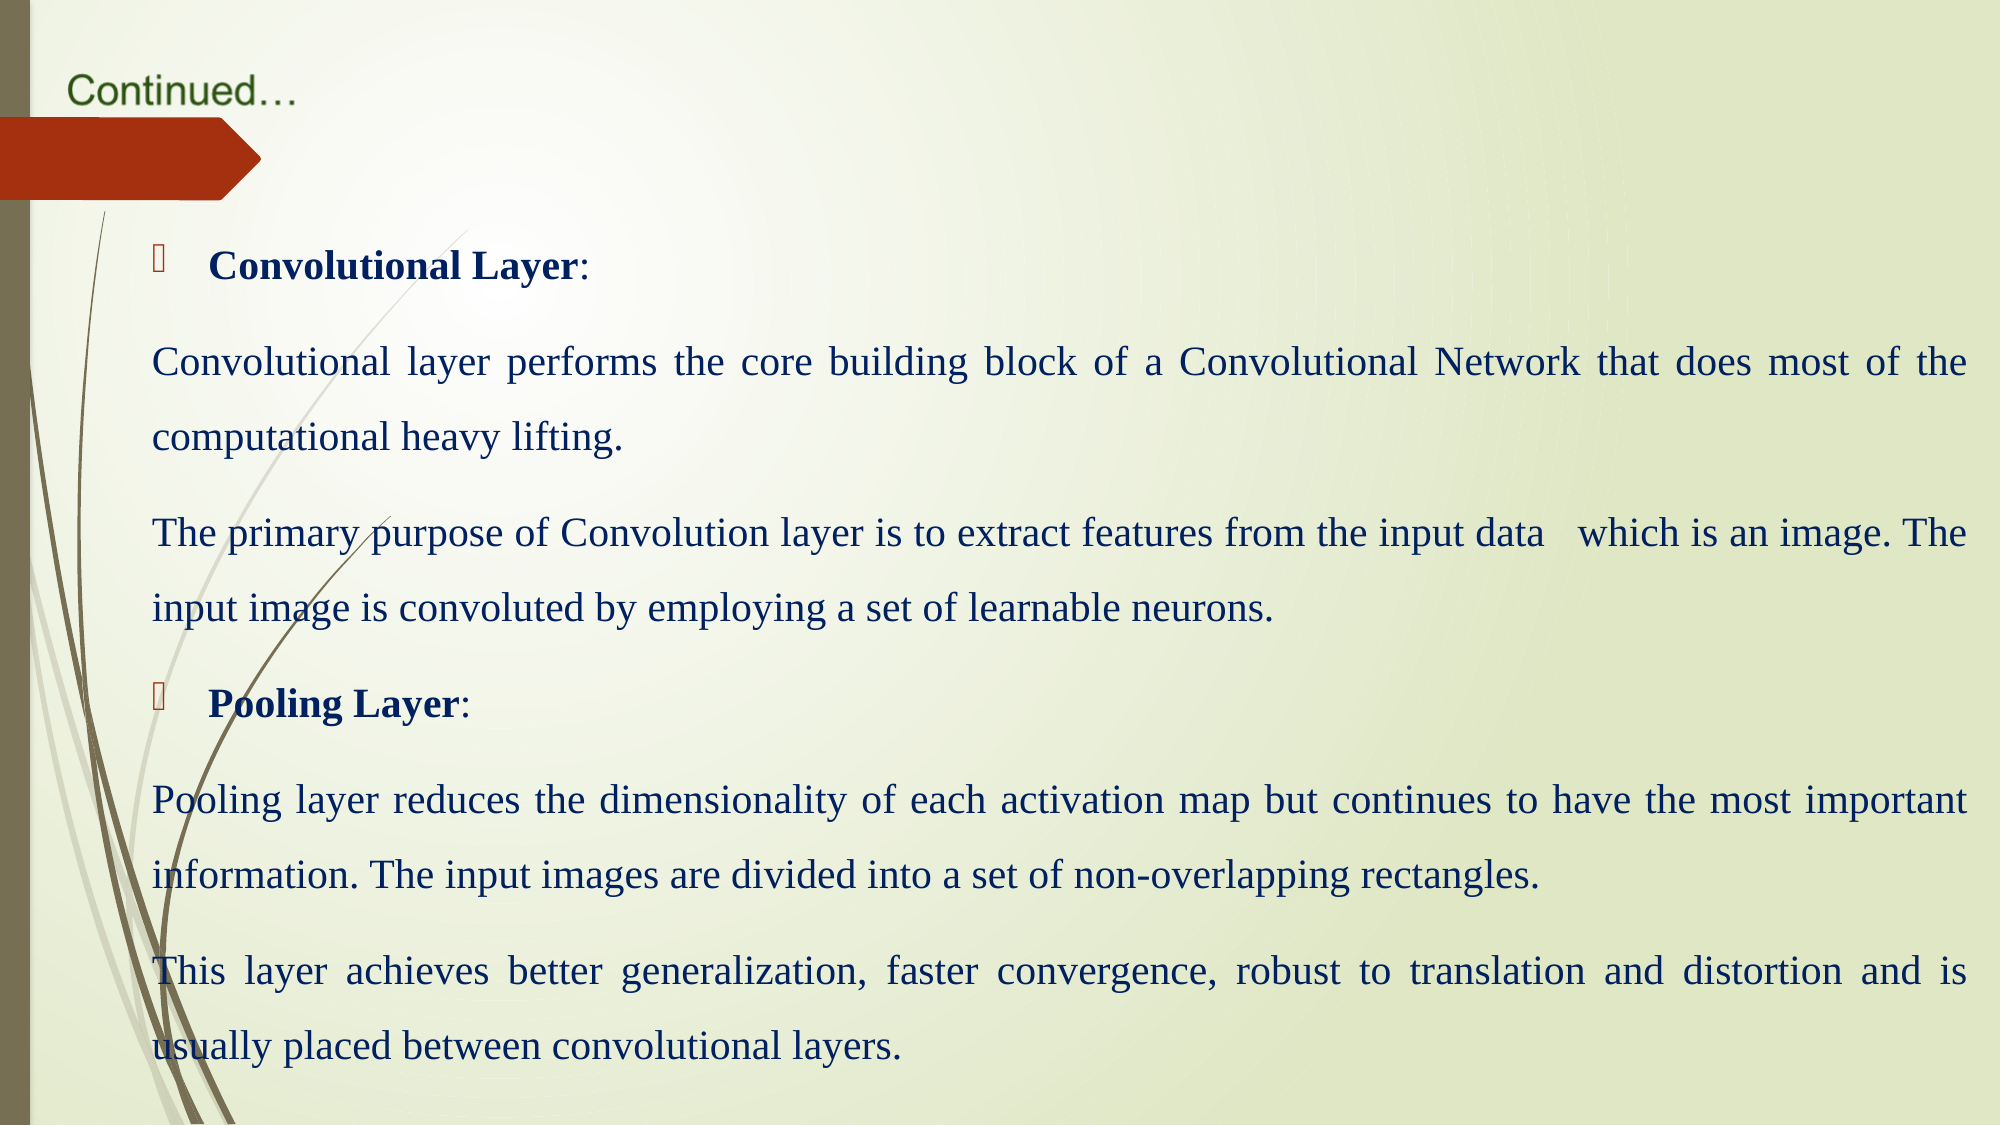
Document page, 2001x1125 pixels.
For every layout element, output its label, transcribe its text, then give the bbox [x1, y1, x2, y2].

list Convolutional Layer: Convolutional layer performs the core building block of a Convolutional Network that does most of the computational heavy lifting. The primary purpose of Convolution layer is to extract features from the input data which is an image. The input image is convoluted by employing a set of learnable neurons. Pooling Layer: Pooling layer reduces the dimensionality of each activation map but continues to have the most important information. The input images are divided into a set of non-overlapping rectangles. This layer achieves better generalization, faster convergence, robust to translation and distortion and is usually placed between convolutional layers. [136, 204, 1985, 1098]
picture [40, 51, 568, 141]
